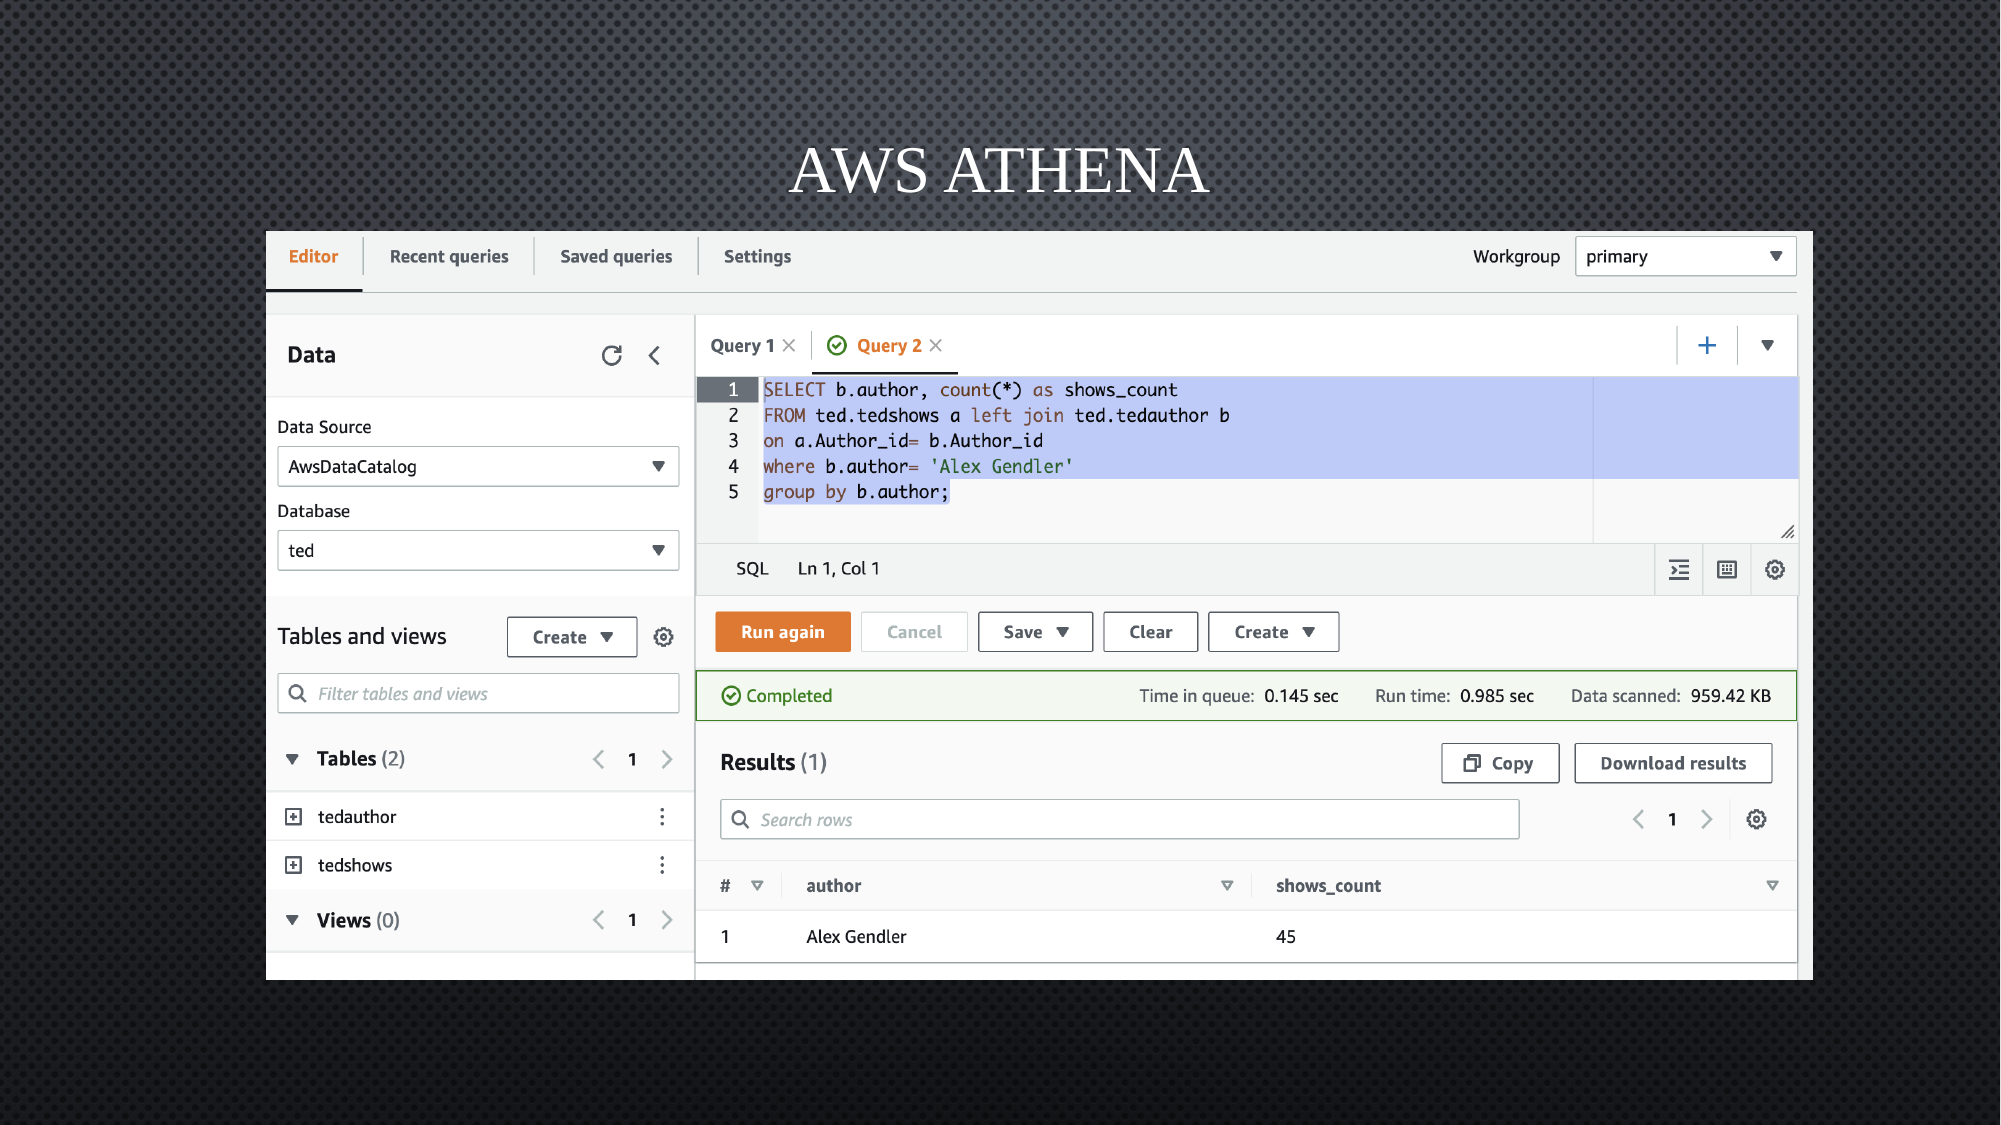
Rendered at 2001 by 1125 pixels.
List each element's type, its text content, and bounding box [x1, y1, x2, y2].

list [266, 231, 1813, 981]
title AWS Athena [187, 99, 1813, 232]
